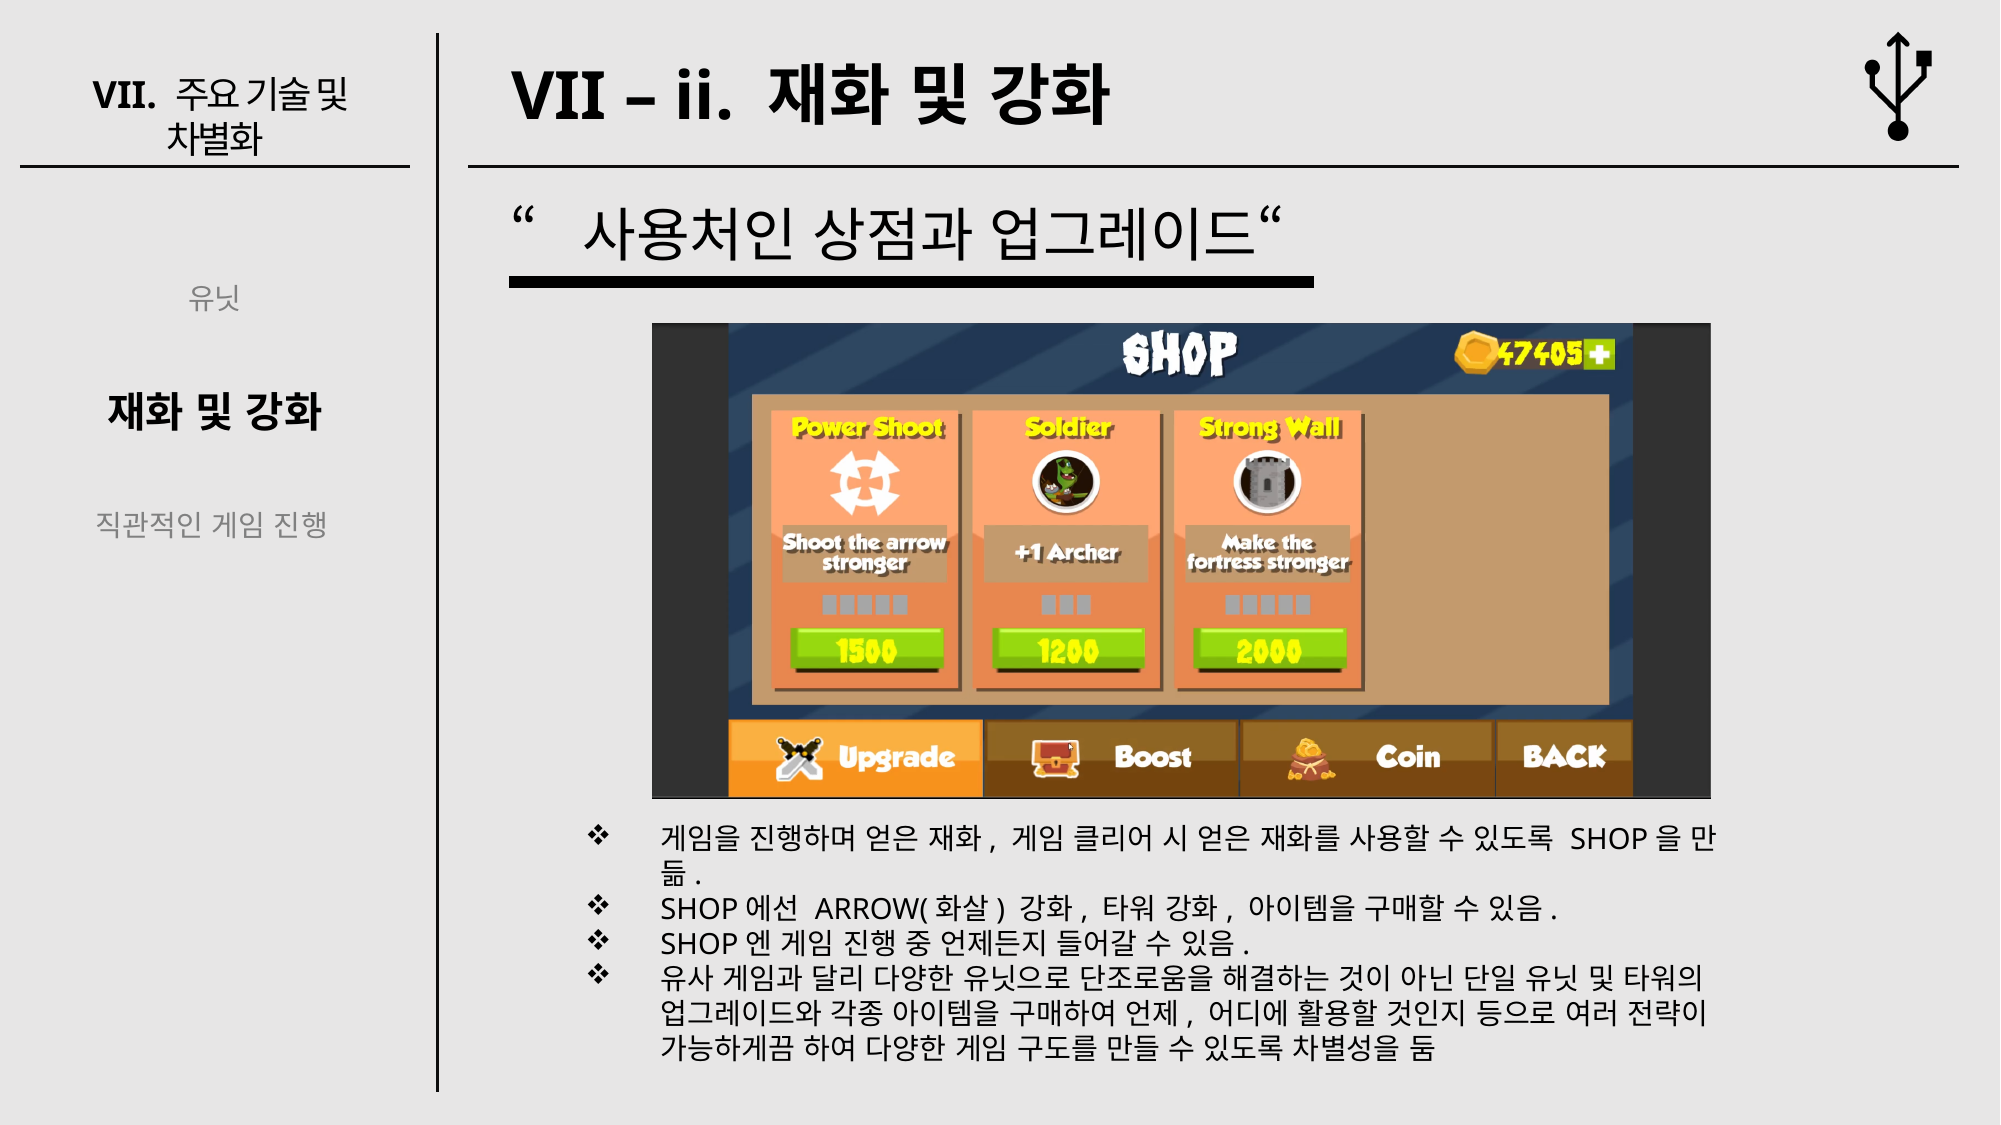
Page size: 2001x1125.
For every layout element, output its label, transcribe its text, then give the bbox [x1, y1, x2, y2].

text_box “사용처인 상점과 업그레이드“ [495, 190, 1324, 276]
picture [1836, 26, 1960, 150]
text_box VII – ii. 재화 및 강화 [496, 45, 1836, 141]
text_box VII. 주요 기술 및 차별화 [19, 63, 411, 166]
text_box 게임을 진행하며 얻은 재화, 게임 클리어 시 얻은 재화를 사용할 수 있도록 SHOP을 만듦. SHOP에선 ARROW(화살) 강화, 타워 강화, 아이템을 구매할 수 있음. SHOP엔 게임 진행 중 언제든지 들어갈 수 있음. 유사 게임과 달리 다양한 유닛으로 단조로움을 해결하는 것이 아닌 단일 유닛 및 타워의 업그레이드와 각종 아이템을 구매하여 언제, 어디에 활용할 것인지 등으로 여러 전략이 가능하게끔 하여 다양한 게임 구도를 만들 수 있도록 차별성을 둠 [495, 813, 1767, 1113]
picture [652, 323, 1711, 799]
text_box 유닛 [19, 272, 411, 323]
text_box 직관적인 게임 진행 [16, 499, 408, 550]
text_box 재화 및 강화 [19, 378, 411, 444]
